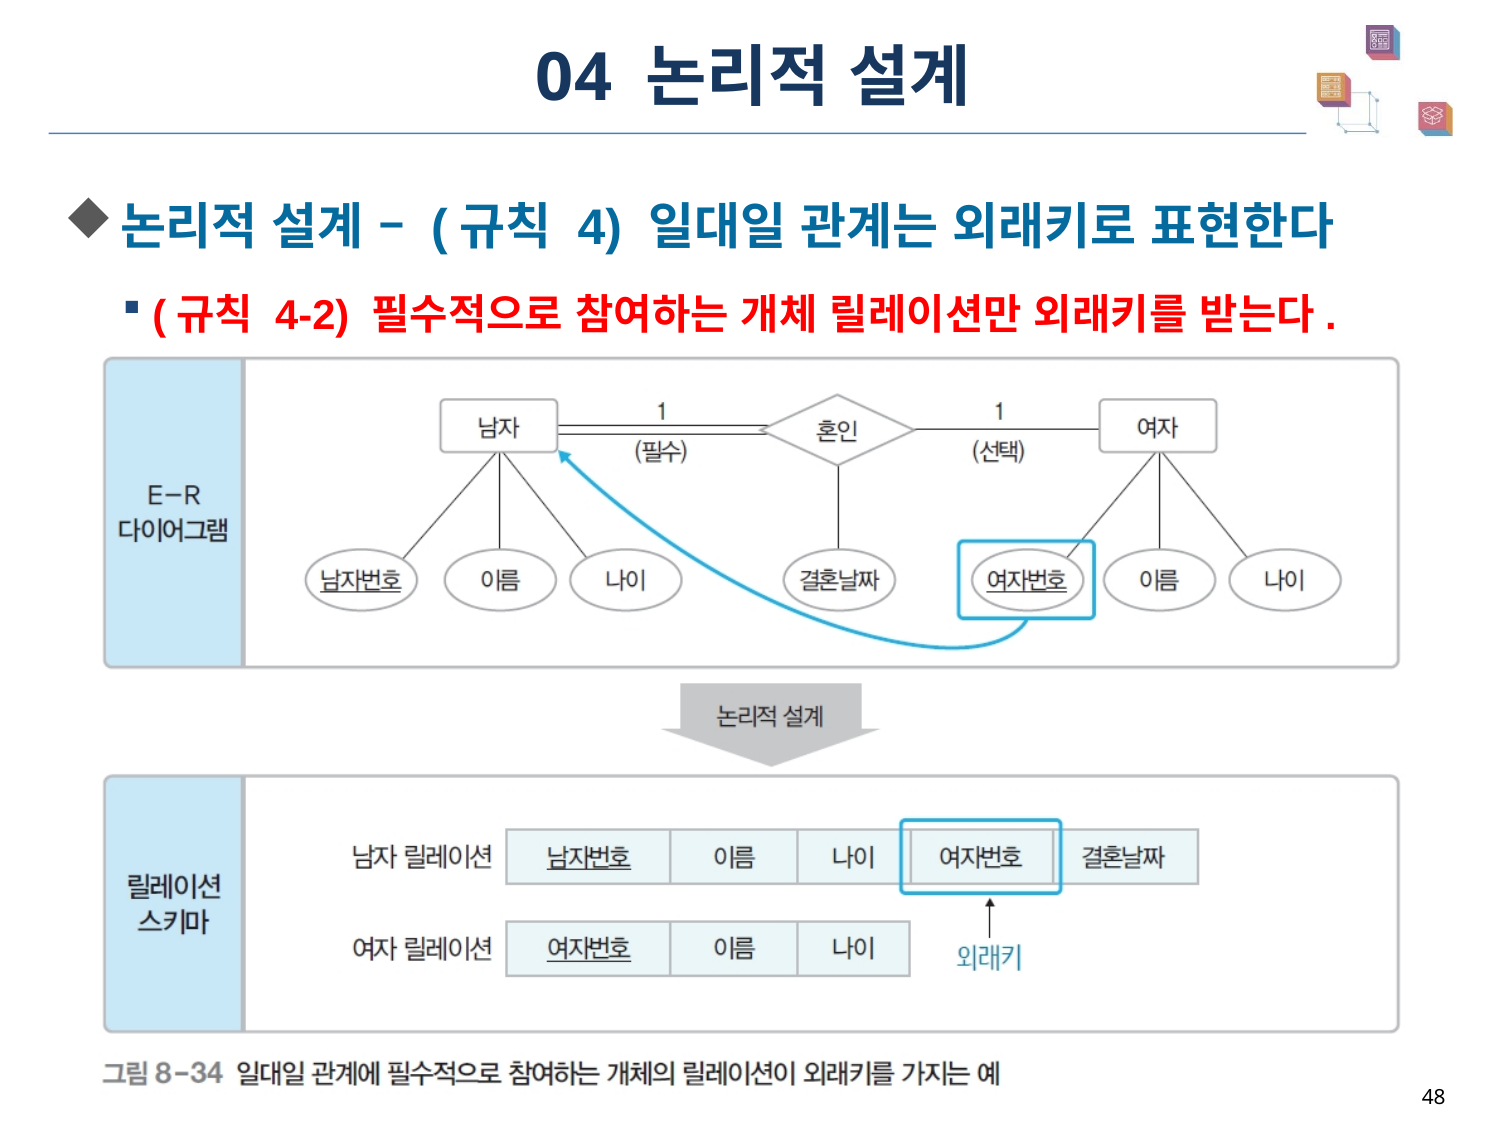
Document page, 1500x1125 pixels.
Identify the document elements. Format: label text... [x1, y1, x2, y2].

picture [1316, 123, 1453, 138]
list 논리적 설계 – (규칙 4) 일대일 관계는 외래키로 표현한다 (규칙 4-2) 필수적으로 참여하는 개체 릴레이션만 외래키를 받는다. [48, 187, 1452, 1097]
title 04 논리적 설계 [48, 25, 1459, 123]
picture [96, 348, 1412, 1097]
